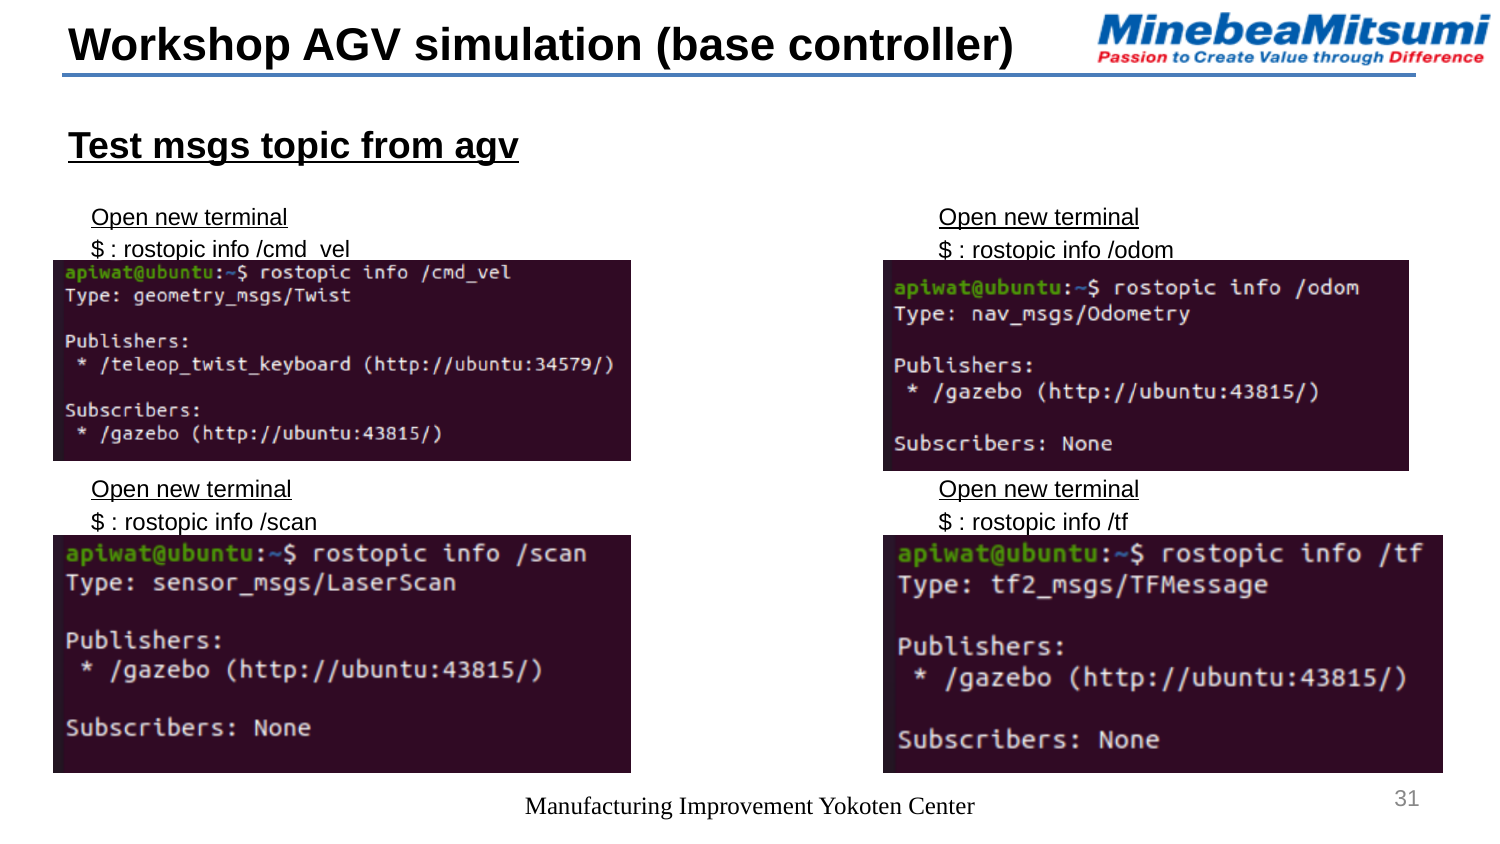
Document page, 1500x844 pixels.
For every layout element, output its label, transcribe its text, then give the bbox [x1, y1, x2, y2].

text_box Open new terminal $ : rostopic info /cmd_vel [76, 182, 462, 259]
text_box Test msgs topic from agv [53, 106, 986, 182]
text_box Open new terminal $ : rostopic info /tf [923, 480, 1310, 533]
picture [883, 260, 1409, 471]
text_box Open new terminal $ : rostopic info /scan [76, 469, 462, 533]
picture [883, 535, 1443, 773]
text_box Open new terminal $ : rostopic info /odom [923, 182, 1310, 259]
text_box Workshop AGV simulation (base controller) [53, 0, 1084, 85]
picture [52, 535, 631, 773]
footer Manufacturing Improvement Yokoten Center [461, 782, 1039, 827]
picture [1095, 1, 1498, 68]
slide_number 31 [1083, 781, 1434, 820]
picture [52, 260, 631, 461]
